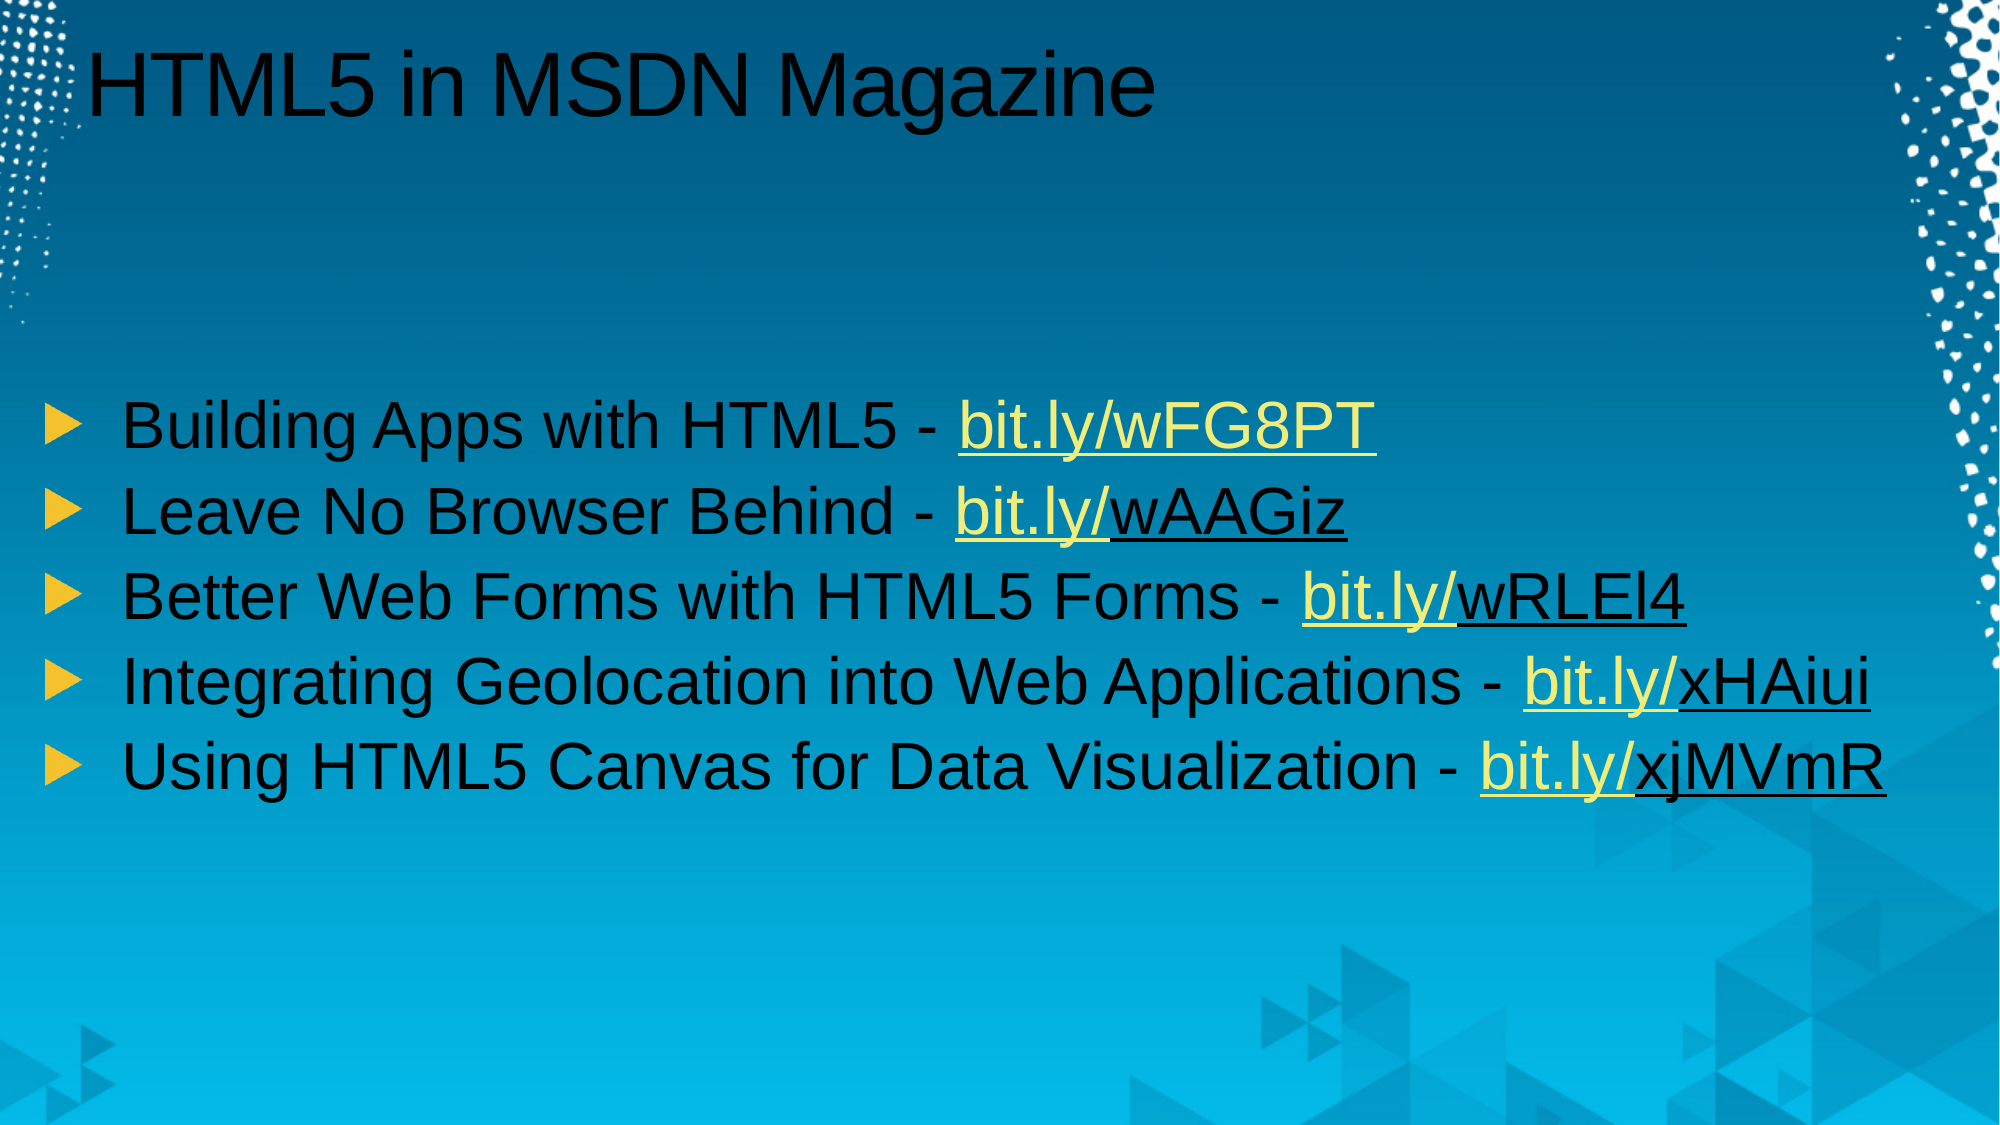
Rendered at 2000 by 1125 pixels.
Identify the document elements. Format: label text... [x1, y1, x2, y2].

picture [35, 88, 42, 95]
picture [1919, 226, 1928, 237]
picture [11, 70, 17, 78]
list Building Apps with HTML5 - bit.ly/wFG8PT Leave No Browser Behind - bit.ly/wAAGiz Better Web Forms with HTML5 Forms - bit.ly/wRLEl4 Integrating Geolocation into Web Applications - bit.ly/xHAiui Using HTML5 Canvas for Data Visualization - bit.ly/xjMVmR [45, 237, 1955, 959]
picture [1983, 291, 1995, 299]
picture [1970, 176, 1982, 188]
picture [1947, 221, 1957, 225]
picture [1980, 445, 1988, 454]
picture [56, 48, 63, 55]
picture [17, 129, 23, 136]
picture [2, 25, 8, 33]
picture [1936, 3, 1948, 14]
picture [1984, 342, 1993, 352]
picture [1916, 177, 1928, 186]
picture [30, 28, 38, 37]
picture [46, 17, 54, 24]
picture [1967, 514, 1977, 527]
picture [11, 55, 18, 63]
picture [1975, 542, 1987, 558]
picture [1928, 209, 1935, 216]
picture [1956, 251, 1966, 256]
picture [46, 404, 80, 443]
picture [1966, 281, 1974, 291]
picture [1994, 323, 2000, 330]
picture [31, 15, 39, 23]
picture [1991, 604, 2000, 621]
picture [1958, 201, 1968, 206]
picture [33, 0, 42, 8]
picture [46, 745, 80, 784]
picture [1955, 301, 1965, 308]
picture [1939, 190, 1948, 195]
picture [1992, 556, 2000, 571]
picture [1963, 334, 1973, 339]
picture [1945, 31, 1957, 47]
picture [34, 102, 42, 111]
picture [1965, 464, 1979, 475]
picture [1988, 476, 1997, 485]
picture [1985, 628, 1994, 637]
picture [1981, 575, 1996, 590]
picture [13, 41, 21, 48]
picture [1982, 393, 1990, 403]
picture [1971, 412, 1979, 424]
picture [27, 57, 34, 66]
picture [1941, 85, 1954, 96]
picture [17, 27, 23, 34]
picture [1955, 352, 1962, 361]
picture [1950, 0, 2000, 253]
picture [1975, 493, 1987, 507]
picture [19, 0, 29, 6]
picture [38, 74, 45, 80]
picture [1950, 168, 1959, 178]
picture [1930, 155, 1938, 167]
picture [1908, 145, 1918, 157]
picture [1992, 656, 2000, 669]
picture [44, 31, 52, 39]
picture [1952, 118, 1963, 128]
picture [1975, 311, 1983, 319]
picture [1967, 231, 1976, 239]
picture [1960, 148, 1973, 158]
picture [44, 45, 49, 53]
picture [1994, 268, 2000, 283]
picture [46, 489, 80, 528]
title HTML5 in MSDN Magazine [85, 37, 1914, 140]
picture [1956, 429, 1970, 446]
picture [1975, 260, 1987, 271]
picture [46, 574, 80, 613]
picture [1932, 107, 1940, 114]
picture [24, 73, 32, 78]
picture [1955, 399, 1960, 414]
picture [28, 43, 35, 53]
picture [58, 33, 65, 41]
picture [46, 660, 80, 699]
picture [33, 117, 40, 124]
picture [1960, 484, 1968, 491]
picture [1973, 362, 1981, 372]
picture [1991, 426, 2000, 433]
picture [1994, 373, 2000, 383]
picture [48, 2, 56, 9]
picture [1984, 525, 1996, 536]
picture [1963, 382, 1970, 392]
picture [1941, 135, 1949, 147]
